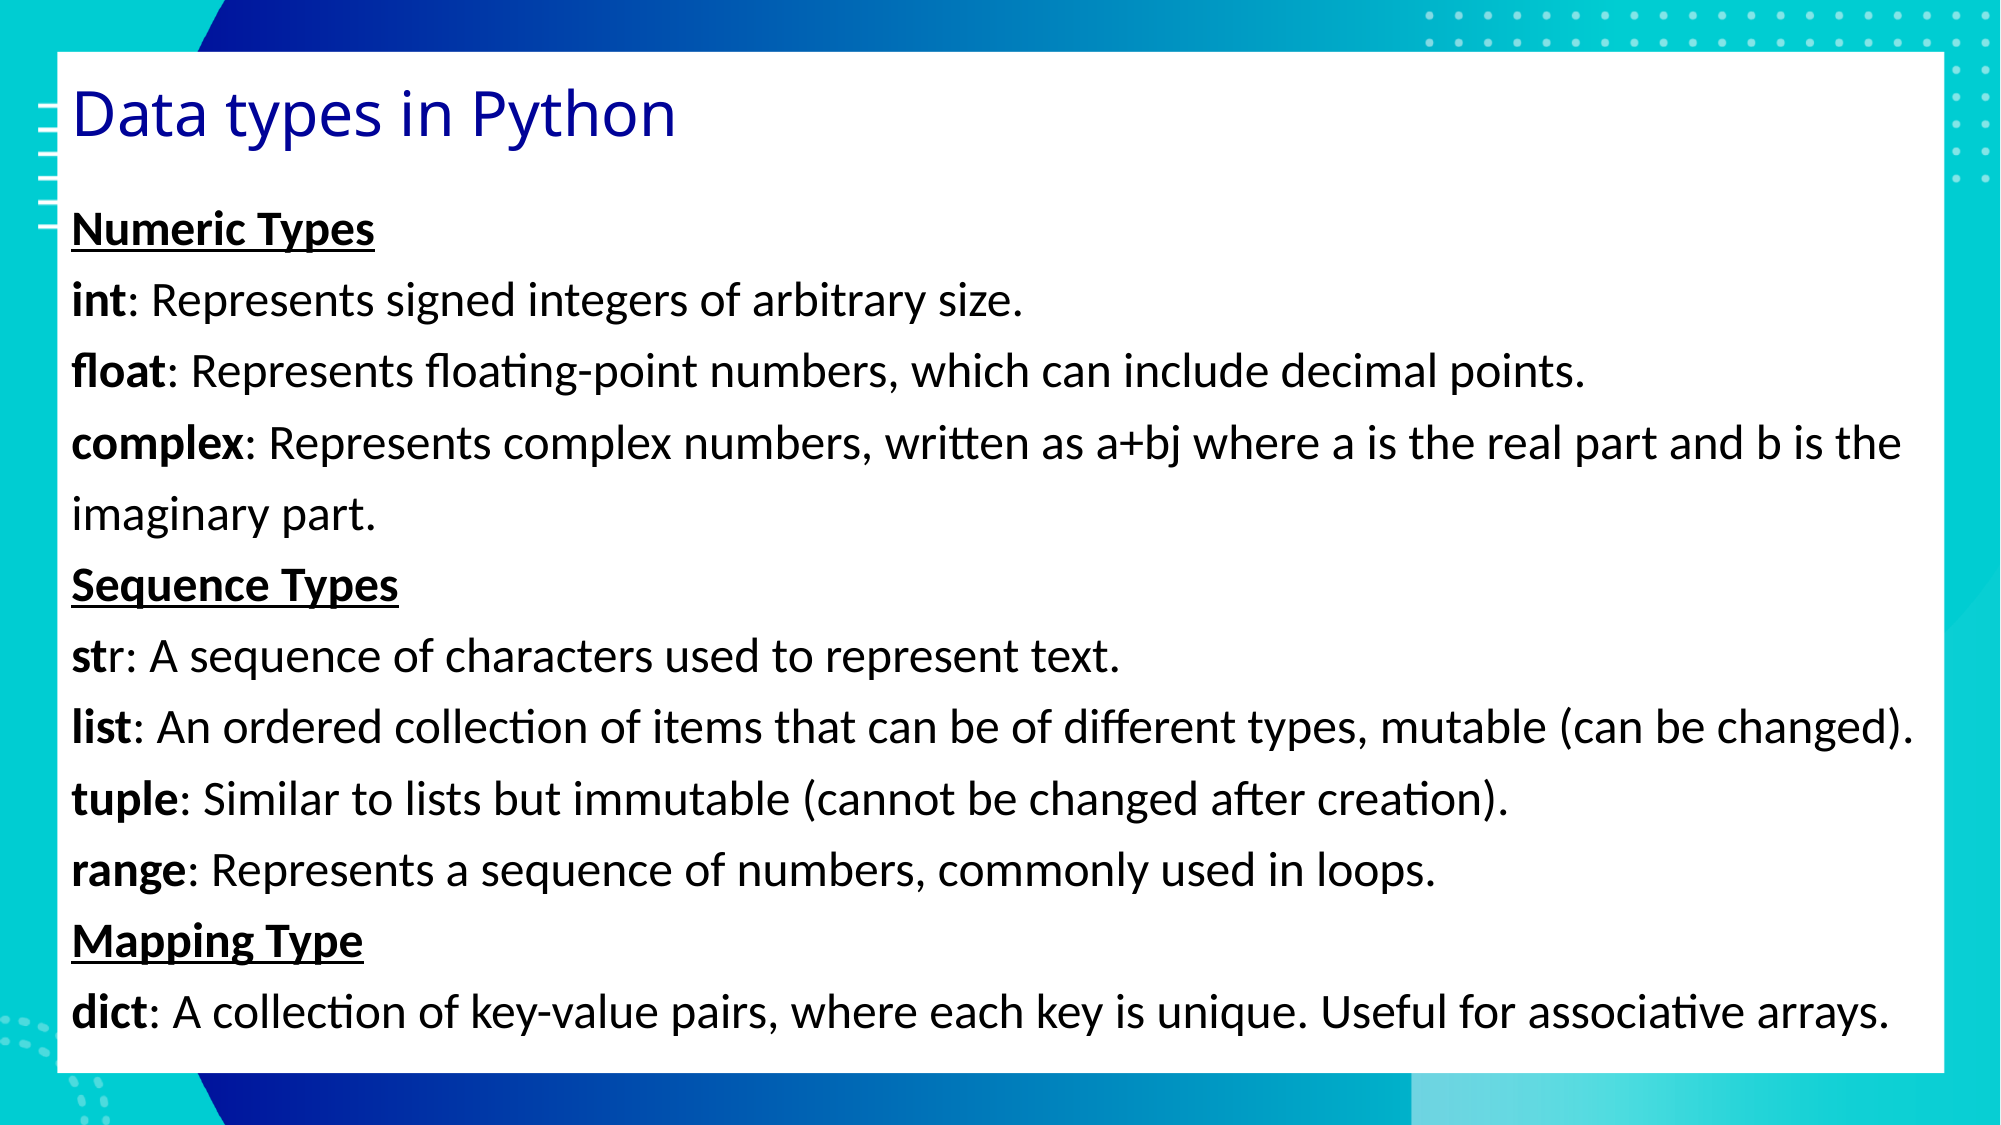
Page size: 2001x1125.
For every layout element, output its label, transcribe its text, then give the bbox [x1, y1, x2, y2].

title Data types in Python [56, 56, 1939, 176]
list Numeric Types int: Represents signed integers of arbitrary size. float: Represents floating-point numbers, which can include decimal points. complex: Represents complex numbers, written as a+bj where a is the real part and b is the imaginary part. Sequence Types str: A sequence of characters used to represent text. list: An ordered collection of items that can be of different types, mutable (can be changed). tuple: Similar to lists but immutable (cannot be changed after creation). range: Represents a sequence of numbers, commonly used in loops. Mapping Type dict: A collection of key-value pairs, where each key is unique. Useful for associative arrays. [56, 176, 1939, 1069]
picture [0, 0, 2001, 1125]
